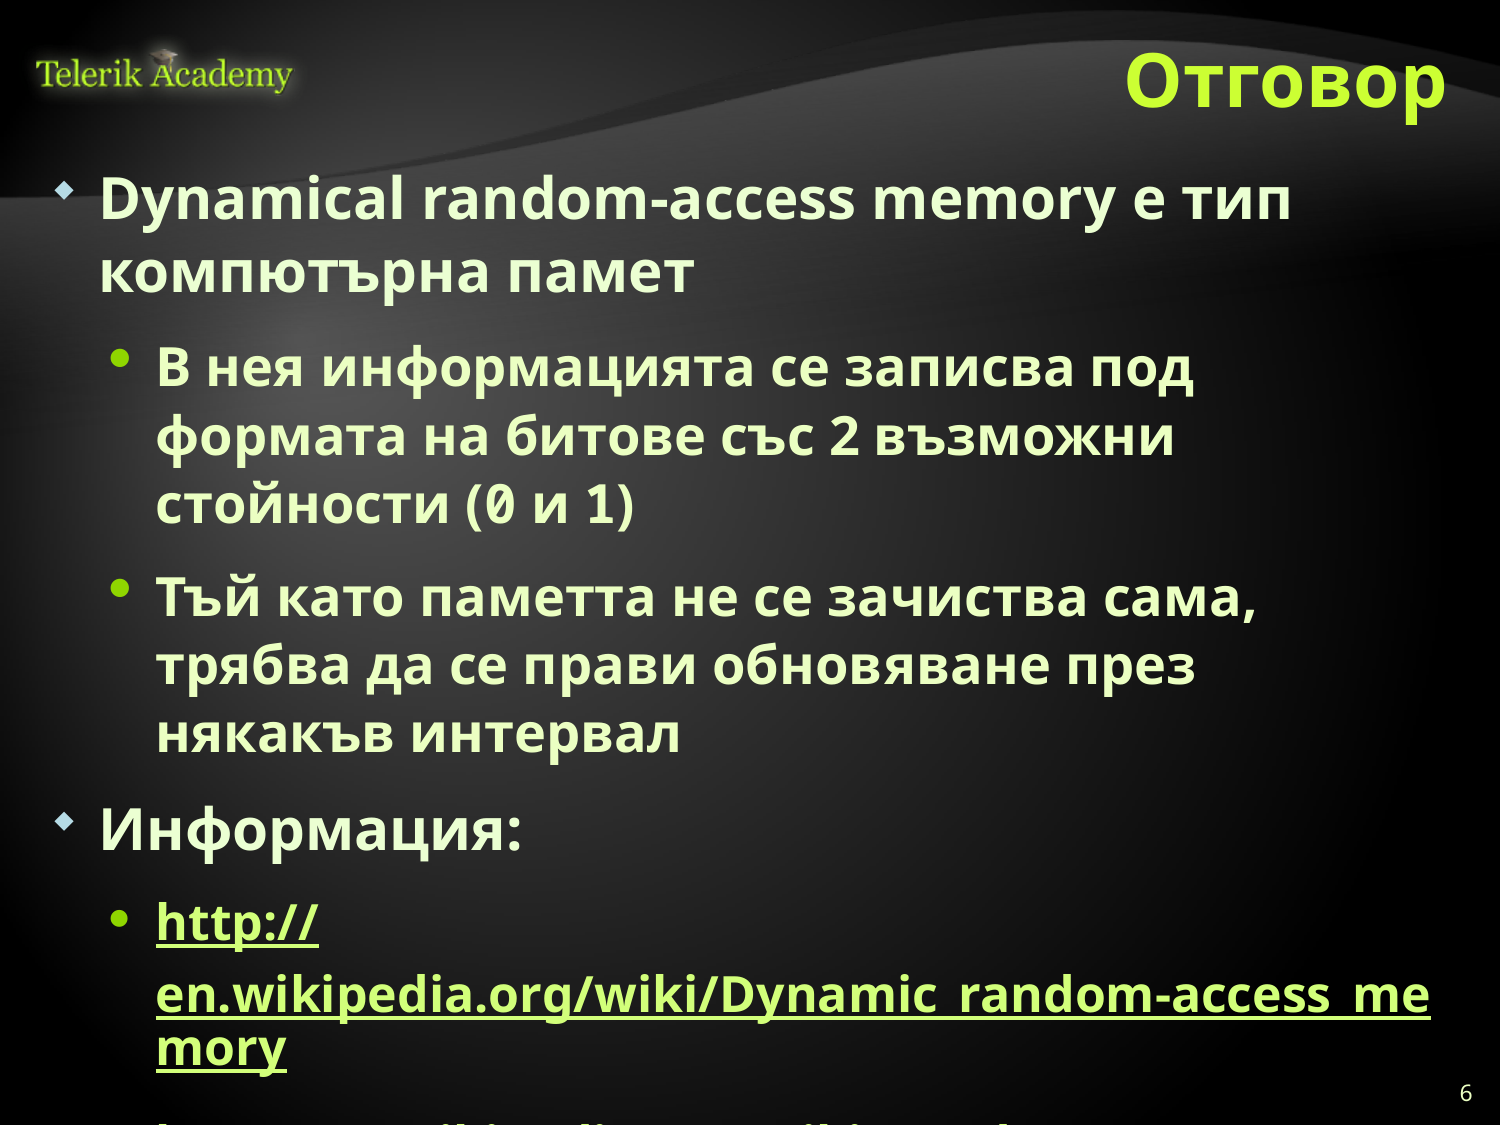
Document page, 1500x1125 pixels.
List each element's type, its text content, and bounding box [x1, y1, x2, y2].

slide_number 6 [1412, 1074, 1488, 1113]
title Отговор [300, 12, 1463, 149]
list Dynamical random-access memory е тип компютърна памет В нея информацията се записва под формата на битове със 2 възможни стойности (0 и 1) Тъй като паметта не се зачиства сама, трябва да се прави обновяване през някакъв интервал Информация: http://en.wikipedia.org/wiki/Dynamic_random-access_memory http://en.wikipedia.org/wiki/Random-access_memory [37, 149, 1463, 1100]
picture [0, 0, 1500, 1125]
